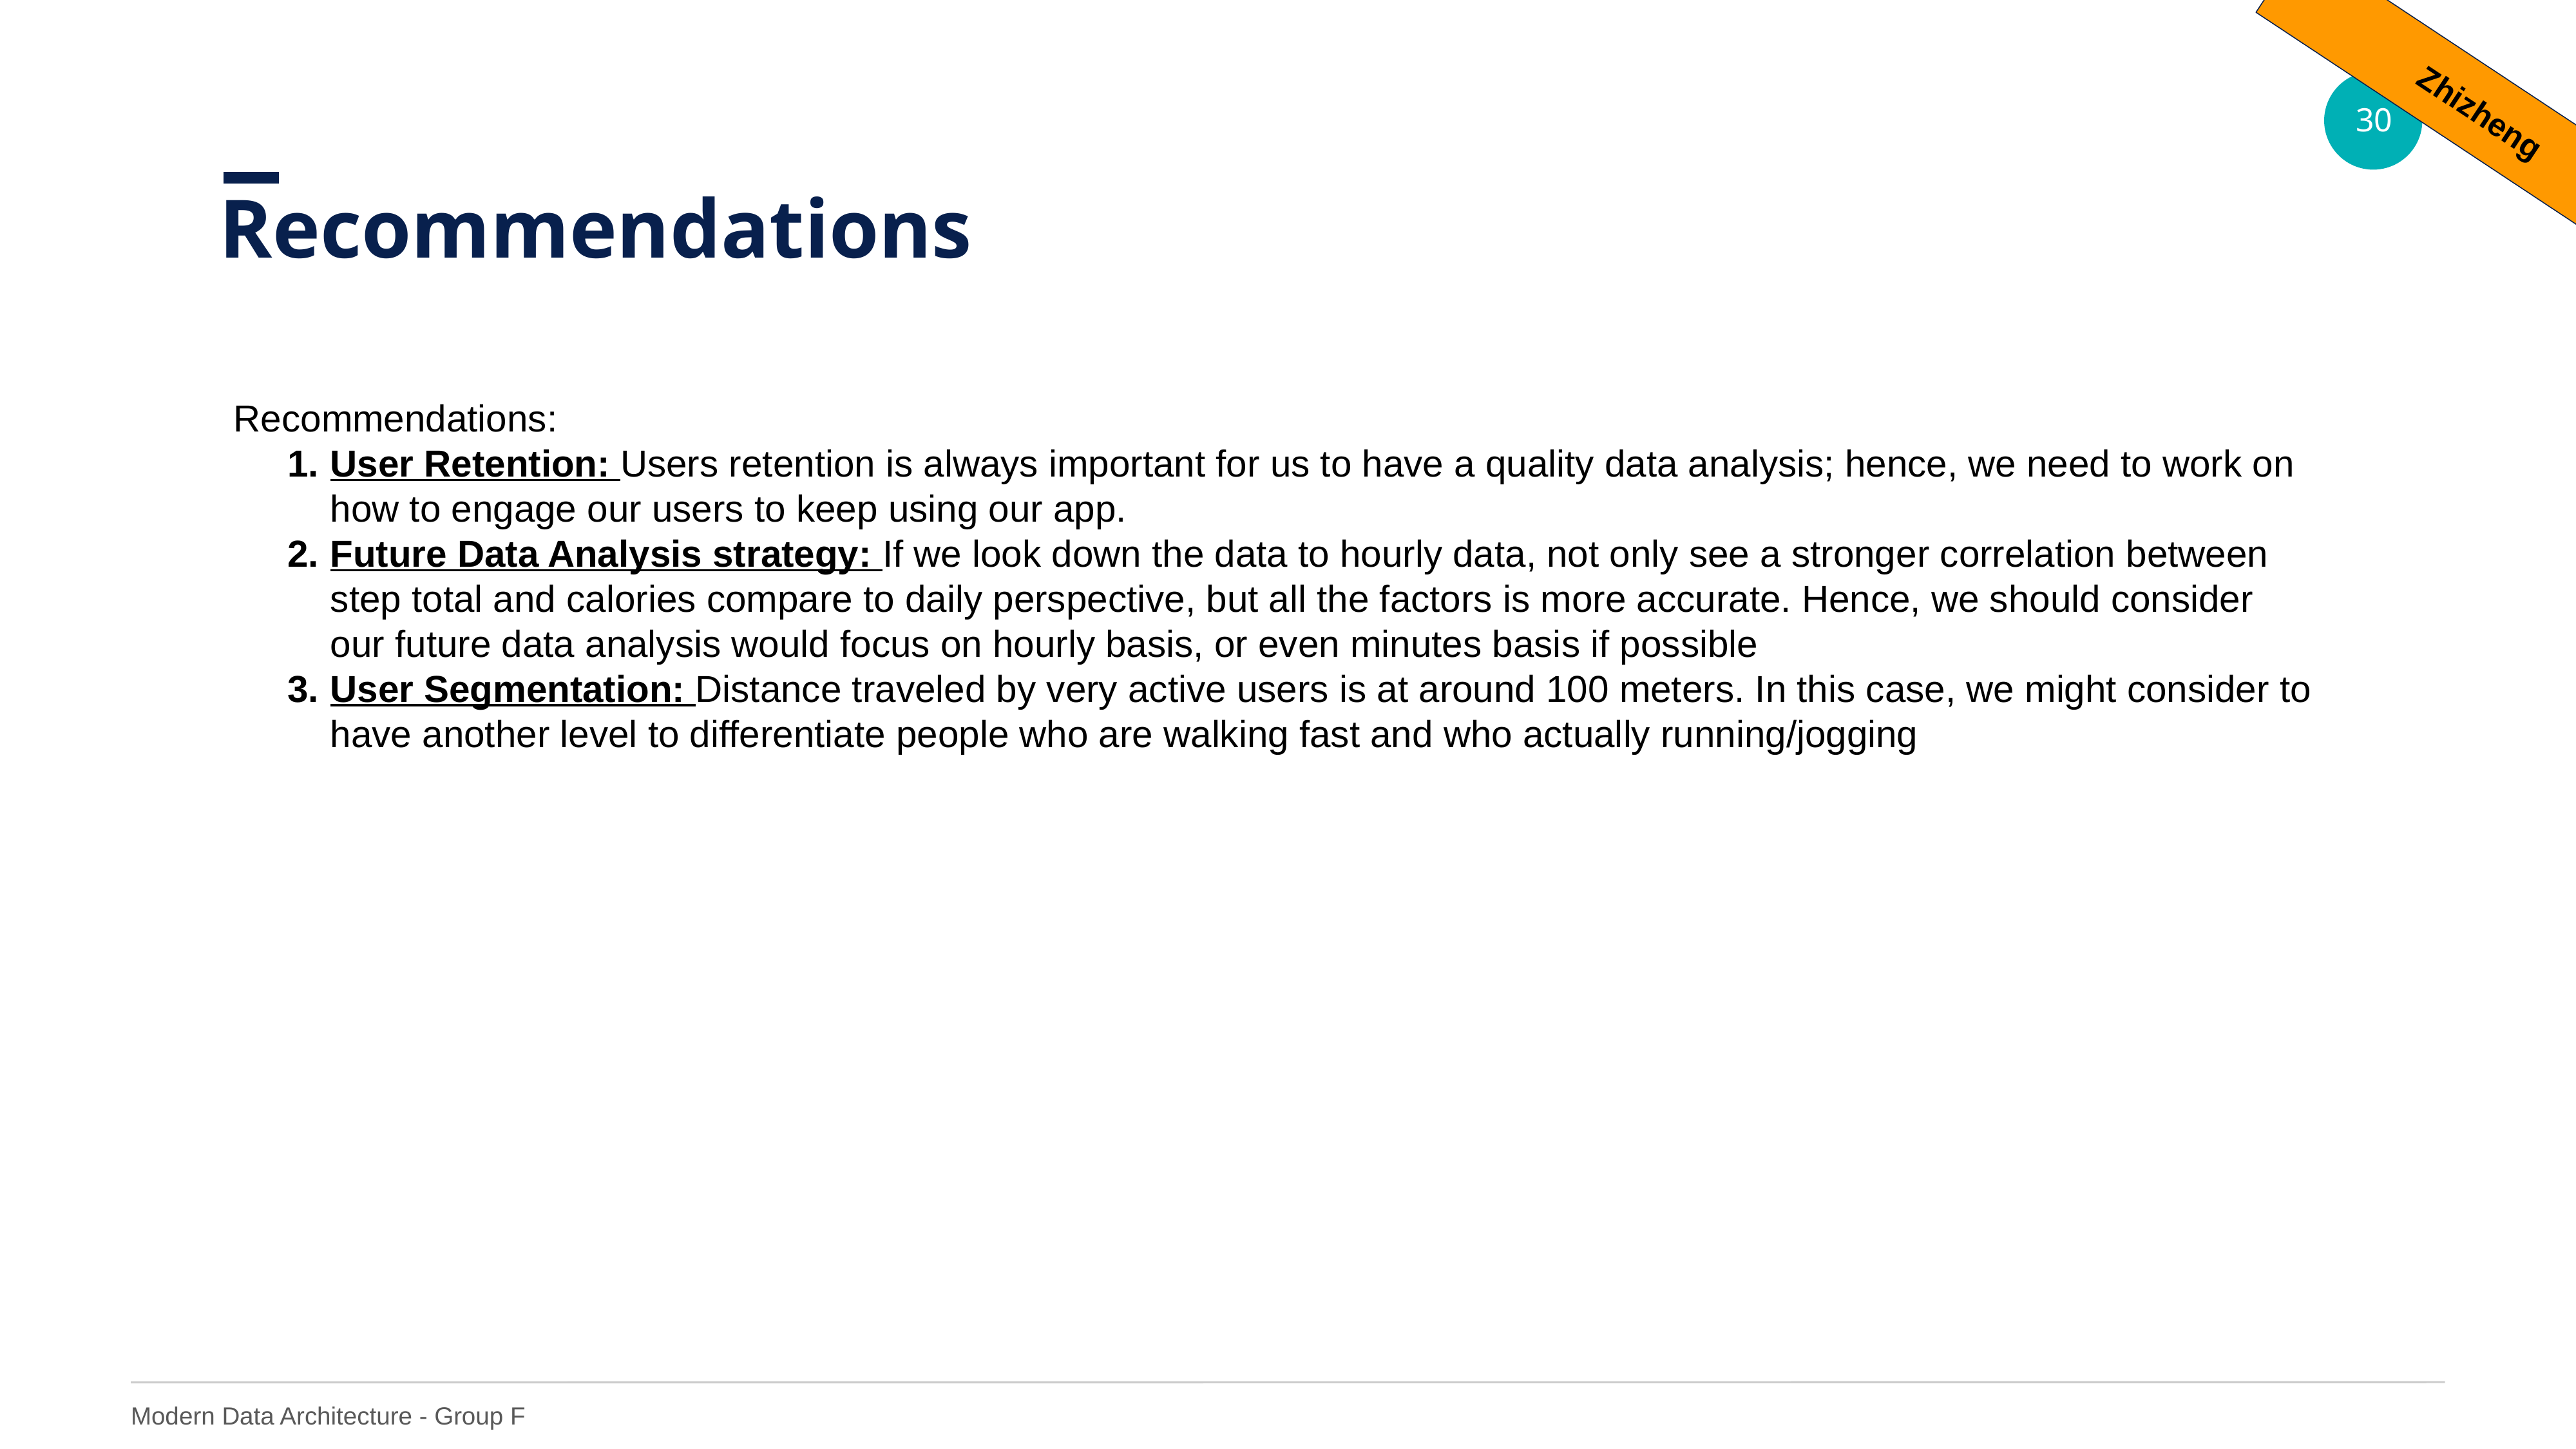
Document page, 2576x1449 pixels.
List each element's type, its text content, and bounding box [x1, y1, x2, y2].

text_box Zhizheng [2256, 0, 2576, 225]
text_box [224, 173, 279, 184]
text_box Recommendations [209, 173, 2271, 279]
text_box Recommendations: User Retention: Users retention is always important for us to have a quality data analysis; hence, we need to work on how to engage our users to keep using our app. Future Data Analysis strategy: If we look down the data to hourly data, not only see a stronger correlation between step total and calories compare to daily perspective, but all the factors is more accurate. Hence, we should consider our future data analysis would focus on hourly basis, or even minutes basis if possible User Segmentation: Distance traveled by very active users is at around 100 meters. In this case, we might consider to have another level to differentiate people who are walking fast and who actually running/jogging [224, 384, 2327, 764]
